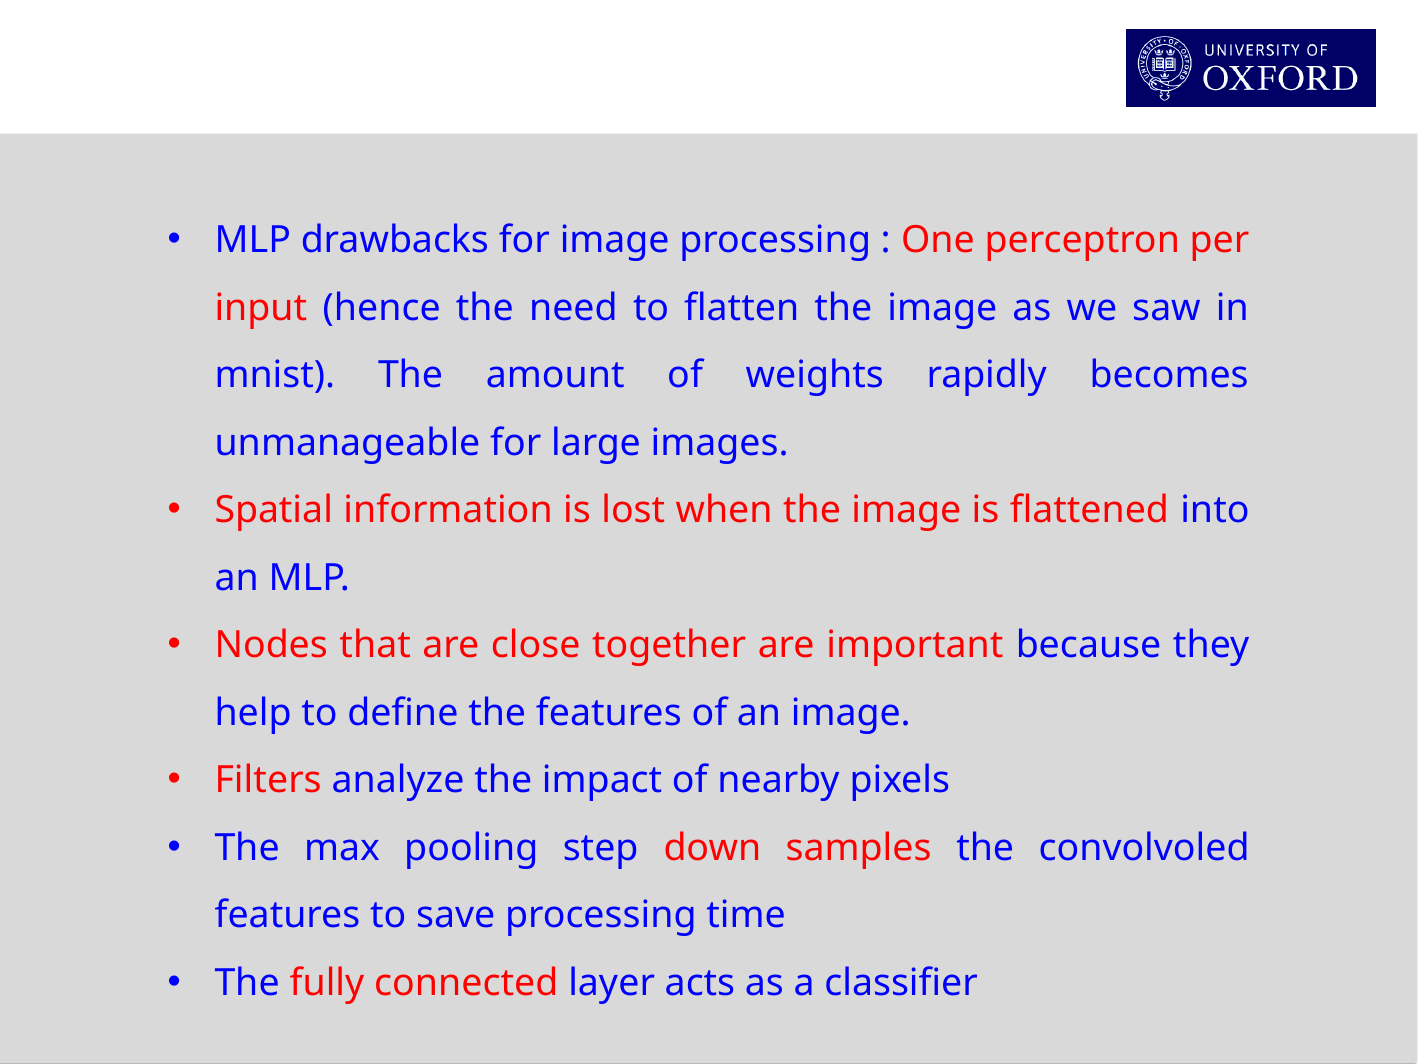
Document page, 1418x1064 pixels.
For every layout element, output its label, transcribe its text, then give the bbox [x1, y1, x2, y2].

picture [1126, 29, 1376, 107]
text_box MLP drawbacks for image processing : One perceptron per input (hence the need to flatten the image as we saw in mnist). The amount of weights rapidly becomes unmanageable for large images. Spatial information is lost when the image is flattened into an MLP. Nodes that are close together are important because they help to define the features of an image. Filters analyze the impact of nearby pixels The max pooling step down samples the convolvoled features to save processing time The fully connected layer acts as a classifier [153, 185, 1265, 1064]
